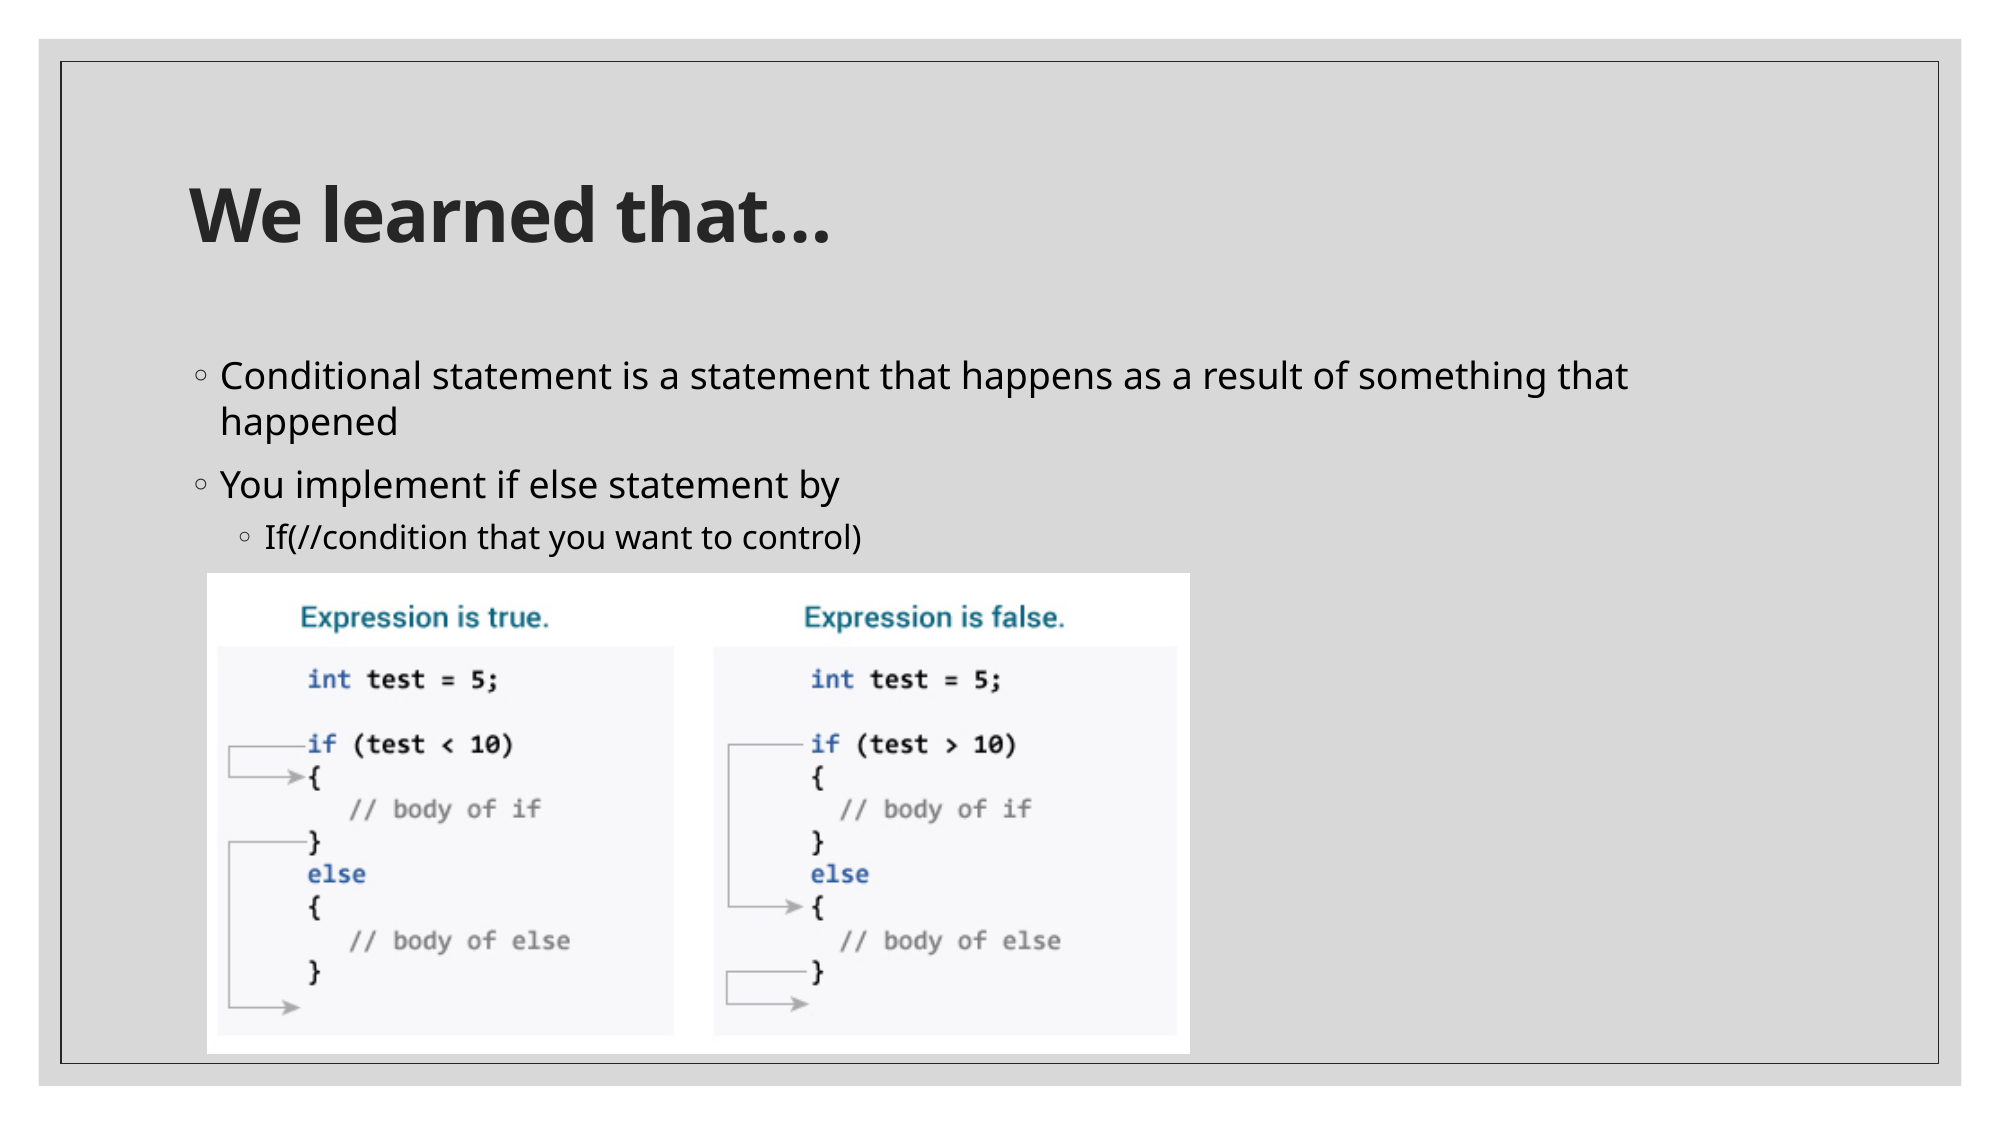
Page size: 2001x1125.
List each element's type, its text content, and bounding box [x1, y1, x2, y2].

picture [207, 573, 1190, 1054]
title We learned that… [174, 105, 1825, 331]
list Conditional statement is a statement that happens as a result of something that happened You implement if else statement by If(//condition that you want to control) Else //if the statement is false [174, 345, 1825, 977]
